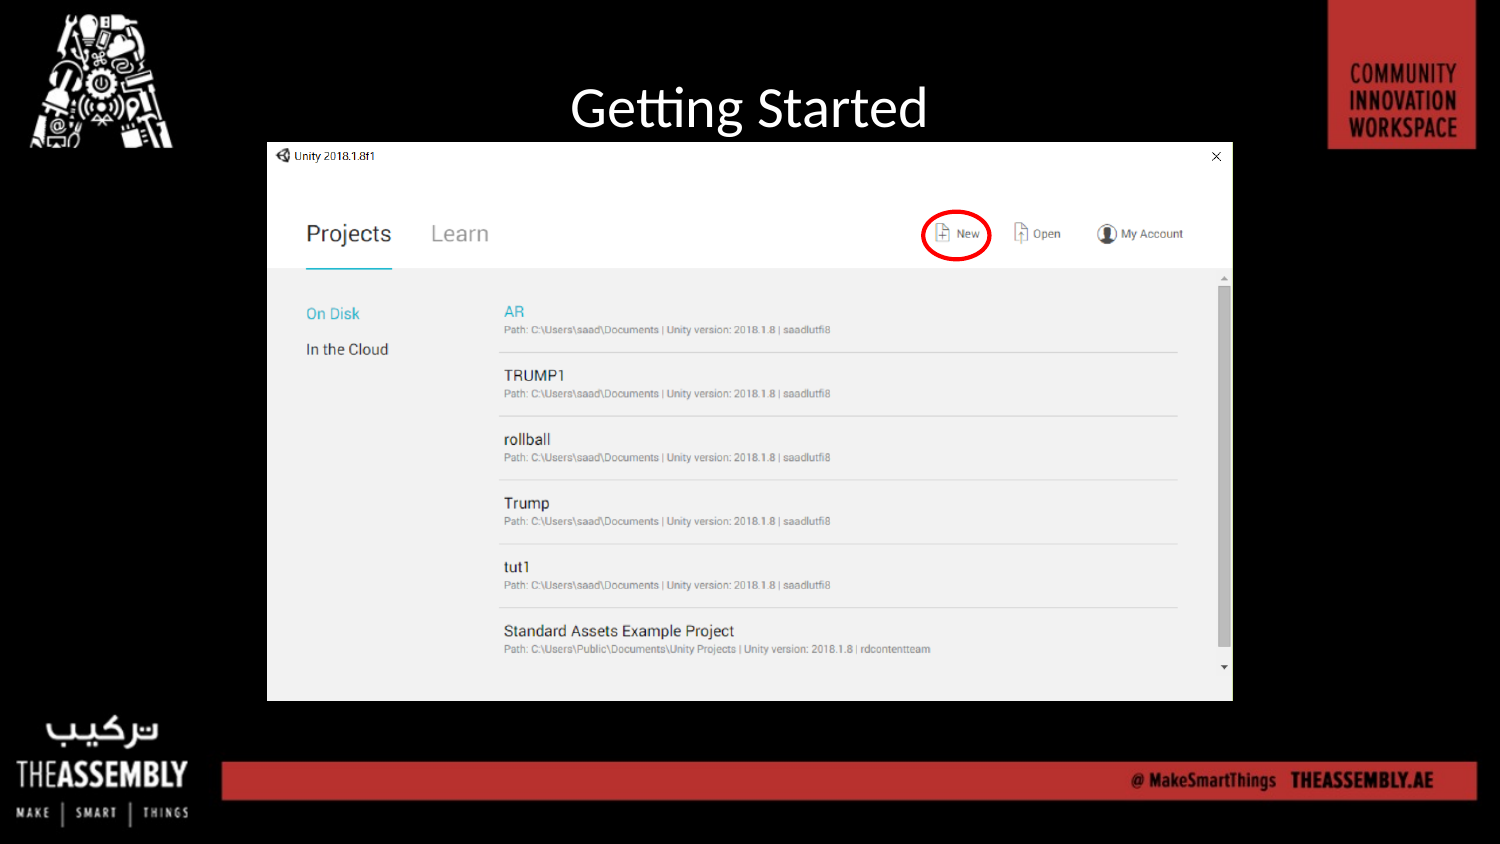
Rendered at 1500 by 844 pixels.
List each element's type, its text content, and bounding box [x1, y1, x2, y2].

picture [0, 0, 1500, 844]
text_box Getting Started [74, 33, 1425, 175]
text_box [32, 185, 1425, 732]
